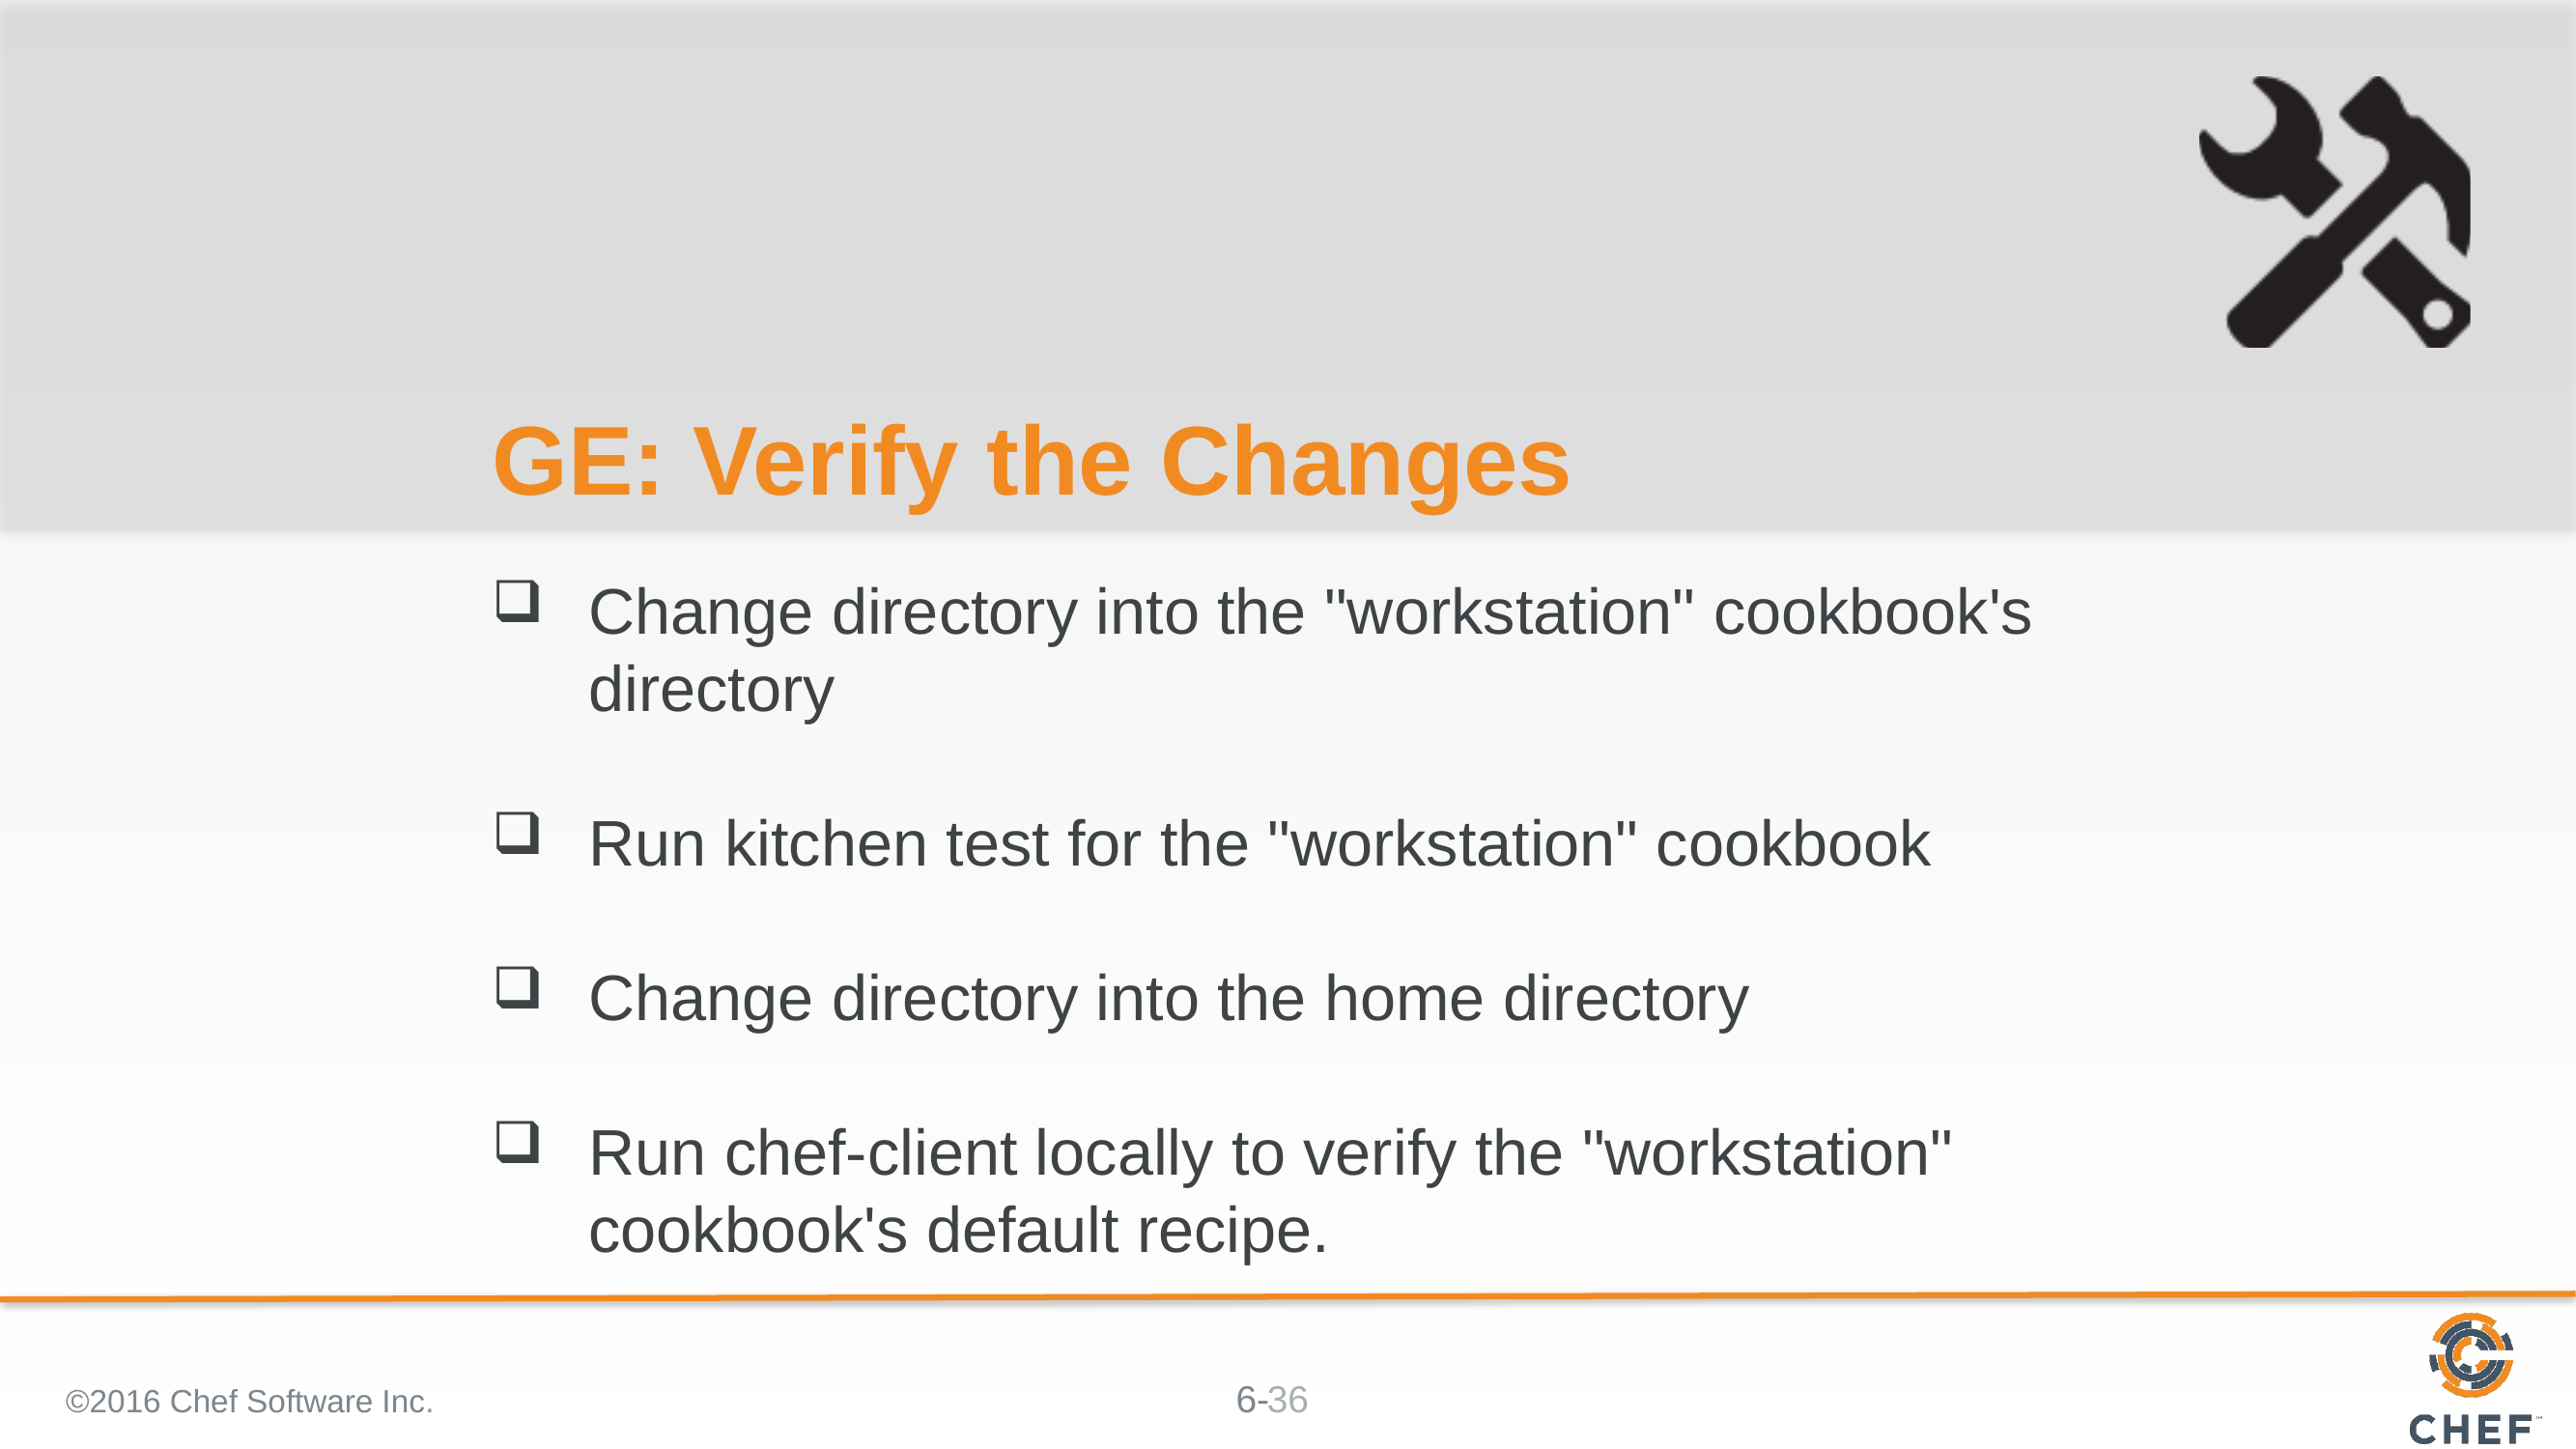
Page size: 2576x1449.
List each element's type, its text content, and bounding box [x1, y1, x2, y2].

slide_number 36 [998, 1359, 1578, 1437]
subtitle Change directory into the "workstation" cookbook's directory Run kitchen test for the "workstation" cookbook Change directory into the home directory Run chef-client locally to verify the "workstation" cookbook's default recipe. [477, 555, 2217, 1350]
footer ©2016 Chef Software Inc. [51, 1359, 952, 1440]
picture [2399, 1297, 2550, 1449]
title GE: Verify the Changes [477, 395, 2217, 531]
